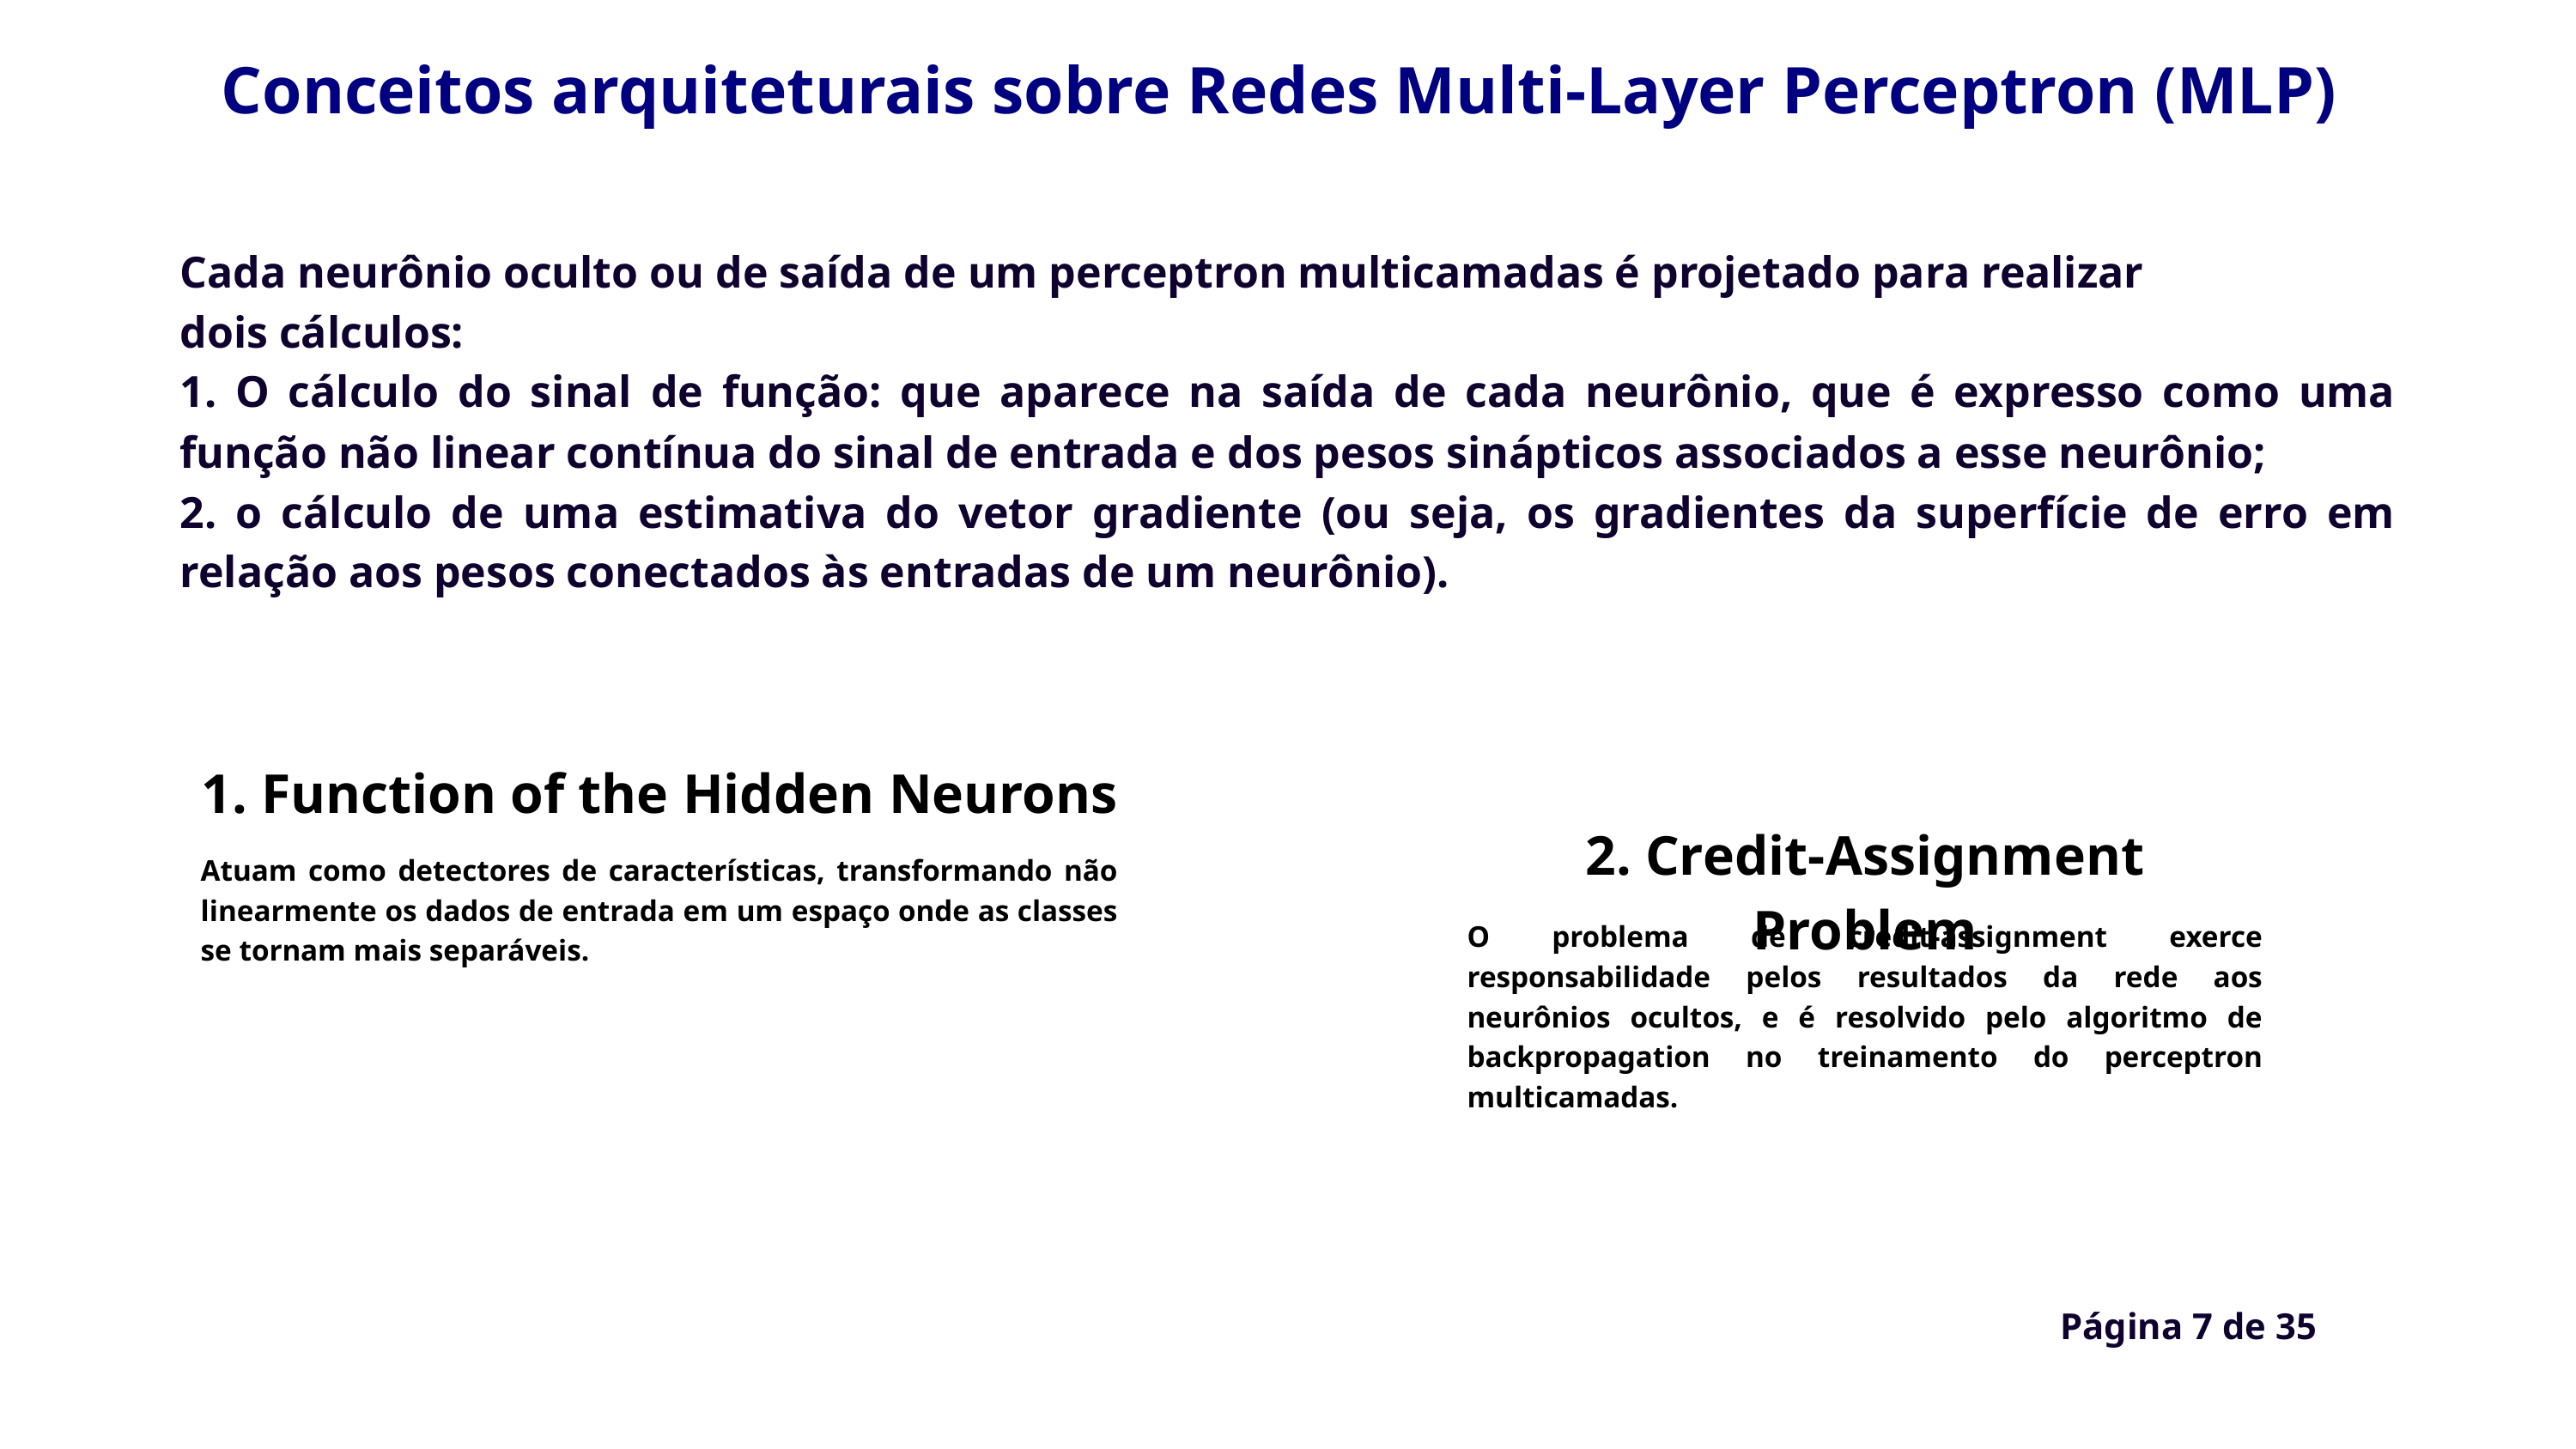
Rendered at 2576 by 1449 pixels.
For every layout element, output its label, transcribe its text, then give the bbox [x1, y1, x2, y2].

text_box Página 7 de 35 [2060, 1296, 2318, 1348]
text_box 2. Credit-Assignment Problem [1467, 810, 2263, 912]
text_box Conceitos arquiteturais sobre Redes Multi-Layer Perceptron (MLP) [174, 65, 2402, 127]
text_box 1. Function of the Hidden Neurons [200, 749, 1119, 824]
text_box O problema de credit-assignment exerce responsabilidade pelos resultados da rede aos neurônios ocultos, e é resolvido pelo algoritmo de backpropagation no treinamento do perceptron multicamadas. [1467, 912, 2263, 1114]
text_box Cada neurônio oculto ou de saída de um perceptron multicamadas é projetado para realizar dois cálculos: 1. O cálculo do sinal de função: que aparece na saída de cada neurônio, que é expresso como uma função não linear contínua do sinal de entrada e dos pesos sinápticos associados a esse neurônio; 2. o cálculo de uma estimativa do vetor gradiente (ou seja, os gradientes da superfície de erro em relação aos pesos conectados às entradas de um neurônio). [179, 236, 2397, 597]
text_box Atuam como detectores de características, transformando não linearmente os dados de entrada em um espaço onde as classes se tornam mais separáveis. [200, 846, 1119, 967]
